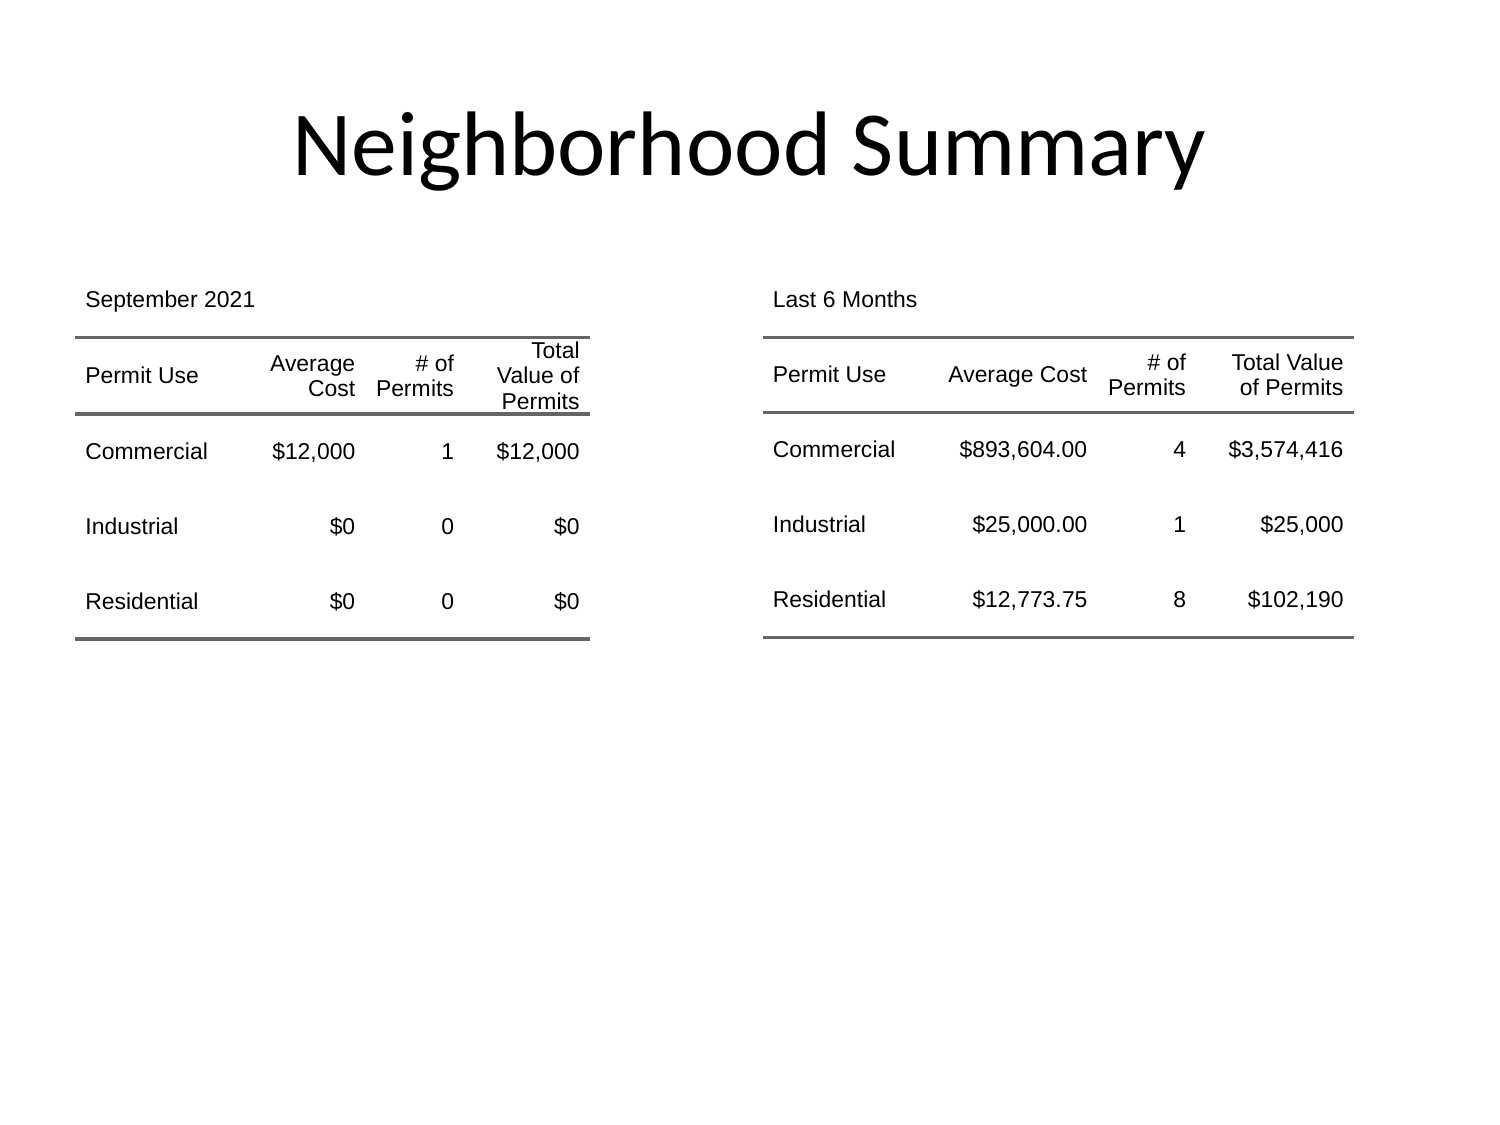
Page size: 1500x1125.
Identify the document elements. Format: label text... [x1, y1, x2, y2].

table_cell $0 [240, 564, 366, 637]
table_cell Commercial [75, 416, 240, 489]
table_cell $12,000 [464, 416, 590, 489]
table_cell $12,773.75 [928, 563, 1098, 636]
table_cell $3,574,416 [1197, 414, 1354, 488]
table_cell # of Permits [1098, 339, 1197, 411]
table_cell Industrial [75, 489, 240, 564]
table_cell Permit Use [763, 339, 928, 411]
table_cell Residential [75, 564, 240, 637]
table_header September 2021 [75, 262, 590, 336]
table_cell Total Value of Permits [464, 339, 590, 412]
table_cell Average Cost [928, 339, 1098, 411]
table_cell $0 [464, 489, 590, 564]
table_cell Commercial [763, 414, 928, 488]
table_cell 0 [366, 489, 464, 564]
table_cell $12,000 [240, 416, 366, 489]
table_cell $893,604.00 [928, 414, 1098, 488]
table_cell 1 [1098, 488, 1197, 563]
table_cell Average Cost [240, 339, 366, 412]
table_cell $25,000.00 [928, 488, 1098, 563]
table_cell 8 [1098, 563, 1197, 636]
table_cell Permit Use [75, 339, 240, 412]
table_cell Residential [763, 563, 928, 636]
table_cell Total Value of Permits [1197, 339, 1354, 411]
table_cell $102,190 [1197, 563, 1354, 636]
title Neighborhood Summary [75, 45, 1425, 233]
table_cell # of Permits [366, 339, 464, 412]
table_cell 4 [1098, 414, 1197, 488]
table_cell $0 [240, 489, 366, 564]
table_cell 1 [366, 416, 464, 489]
table_cell Industrial [763, 488, 928, 563]
table_cell $0 [464, 564, 590, 637]
table_cell 0 [366, 564, 464, 637]
table_header Last 6 Months [763, 262, 1354, 336]
table_cell $25,000 [1197, 488, 1354, 563]
